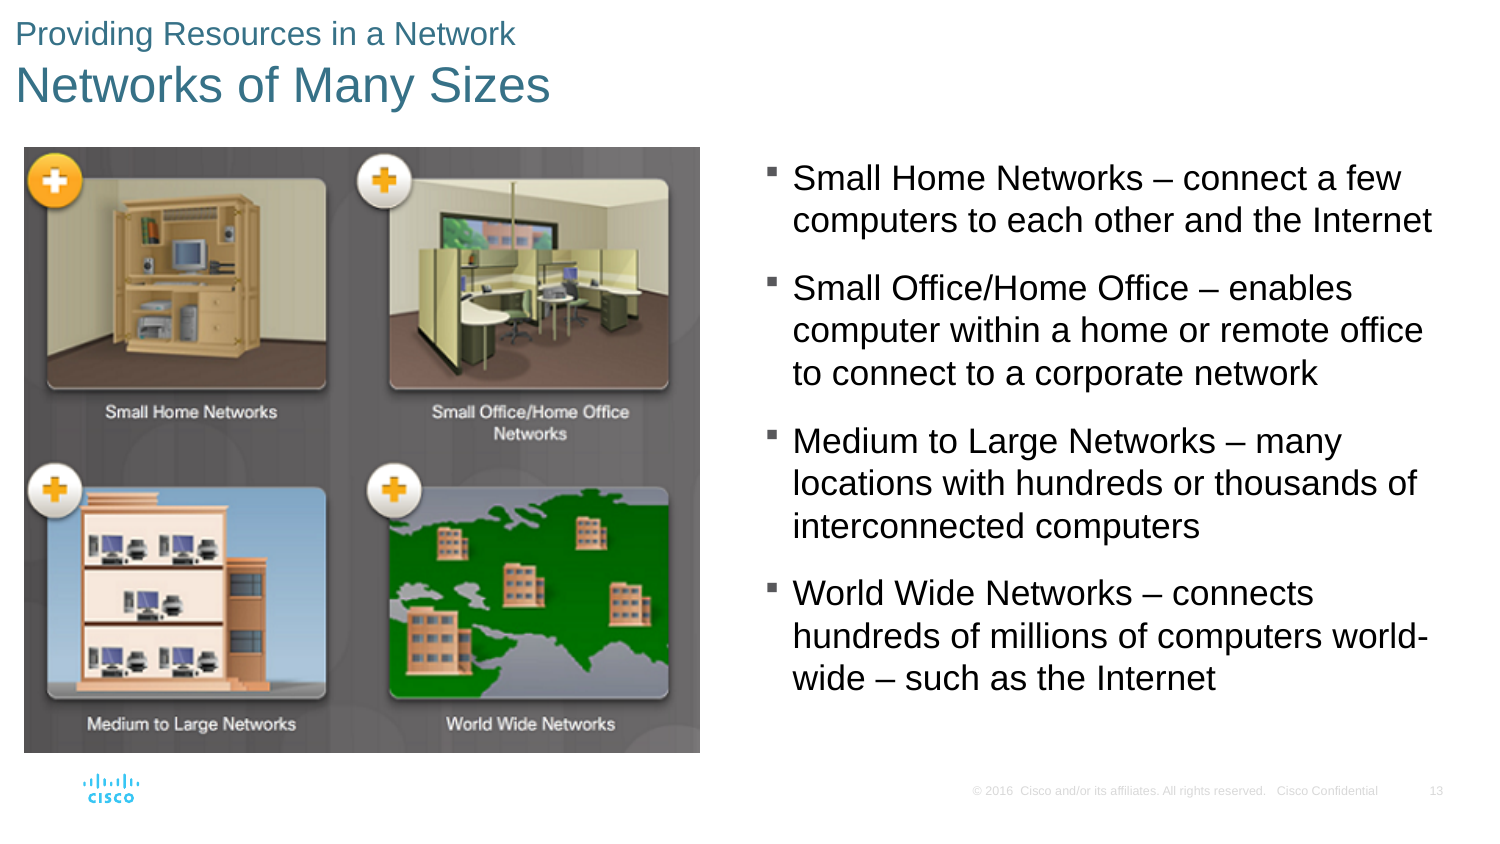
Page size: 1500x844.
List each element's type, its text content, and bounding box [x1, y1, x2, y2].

picture [24, 147, 700, 753]
list Small Home Networks – connect a few computers to each other and the Internet Small Office/Home Office – enables computer within a home or remote office to connect to a corporate network Medium to Large Networks – many locations with hundreds or thousands of interconnected computers World Wide Networks – connects hundreds of millions of computers world-wide – such as the Internet [750, 147, 1473, 796]
title Providing Resources in a Network Networks of Many Sizes [0, 0, 1500, 125]
